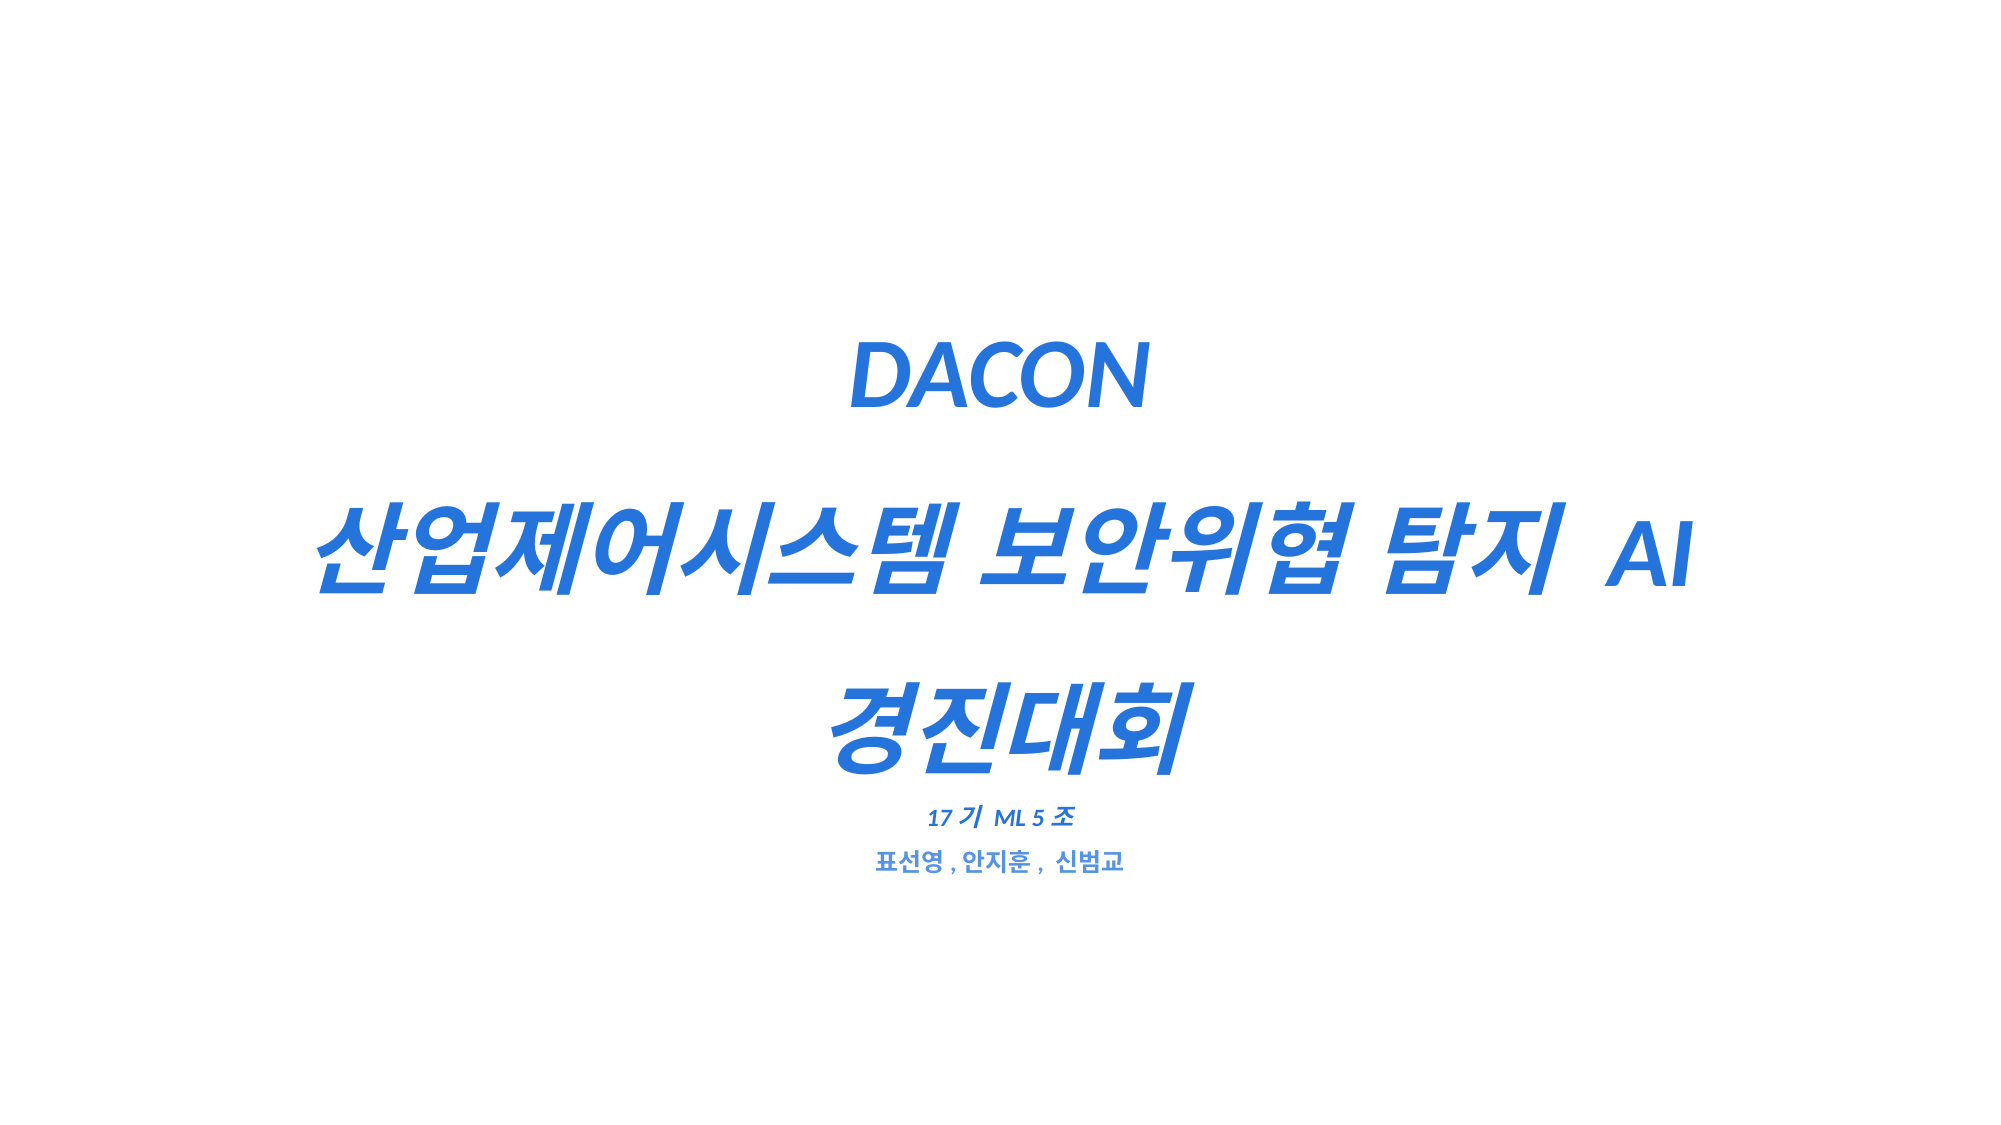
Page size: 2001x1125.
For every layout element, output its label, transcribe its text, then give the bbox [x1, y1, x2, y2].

text_box DACON 산업제어시스템 보안위협 탐지 AI 경진대회 17기 ML 5조 표선영,안지훈, 신범교 [248, 239, 1752, 884]
